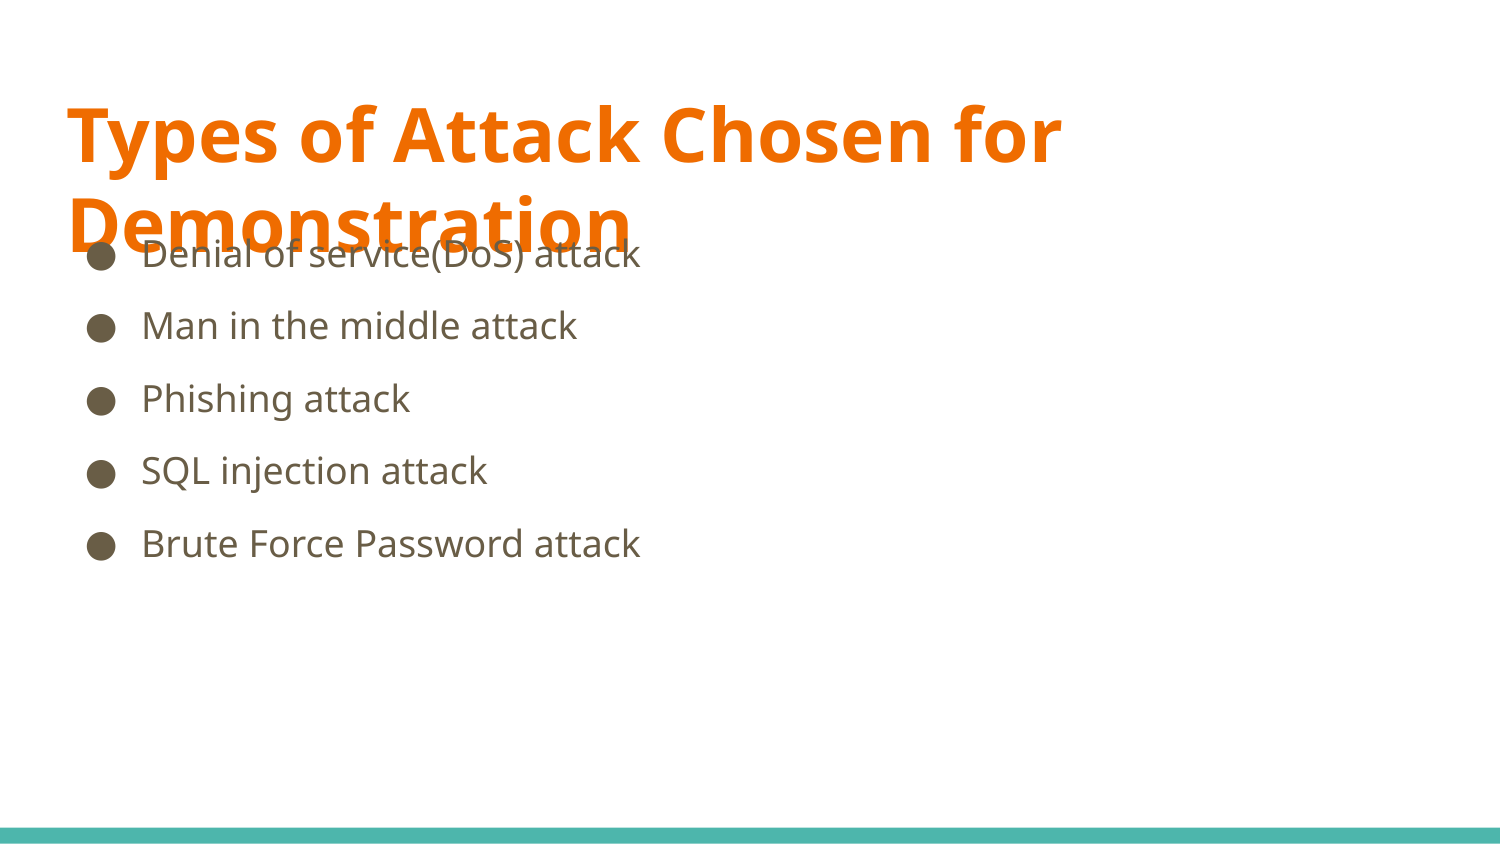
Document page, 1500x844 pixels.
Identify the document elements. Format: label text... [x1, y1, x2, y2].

list Denial of service(DoS) attack Man in the middle attack Phishing attack SQL injection attack Brute Force Password attack [51, 207, 1449, 750]
title Types of Attack Chosen for Demonstration [51, 72, 1449, 189]
